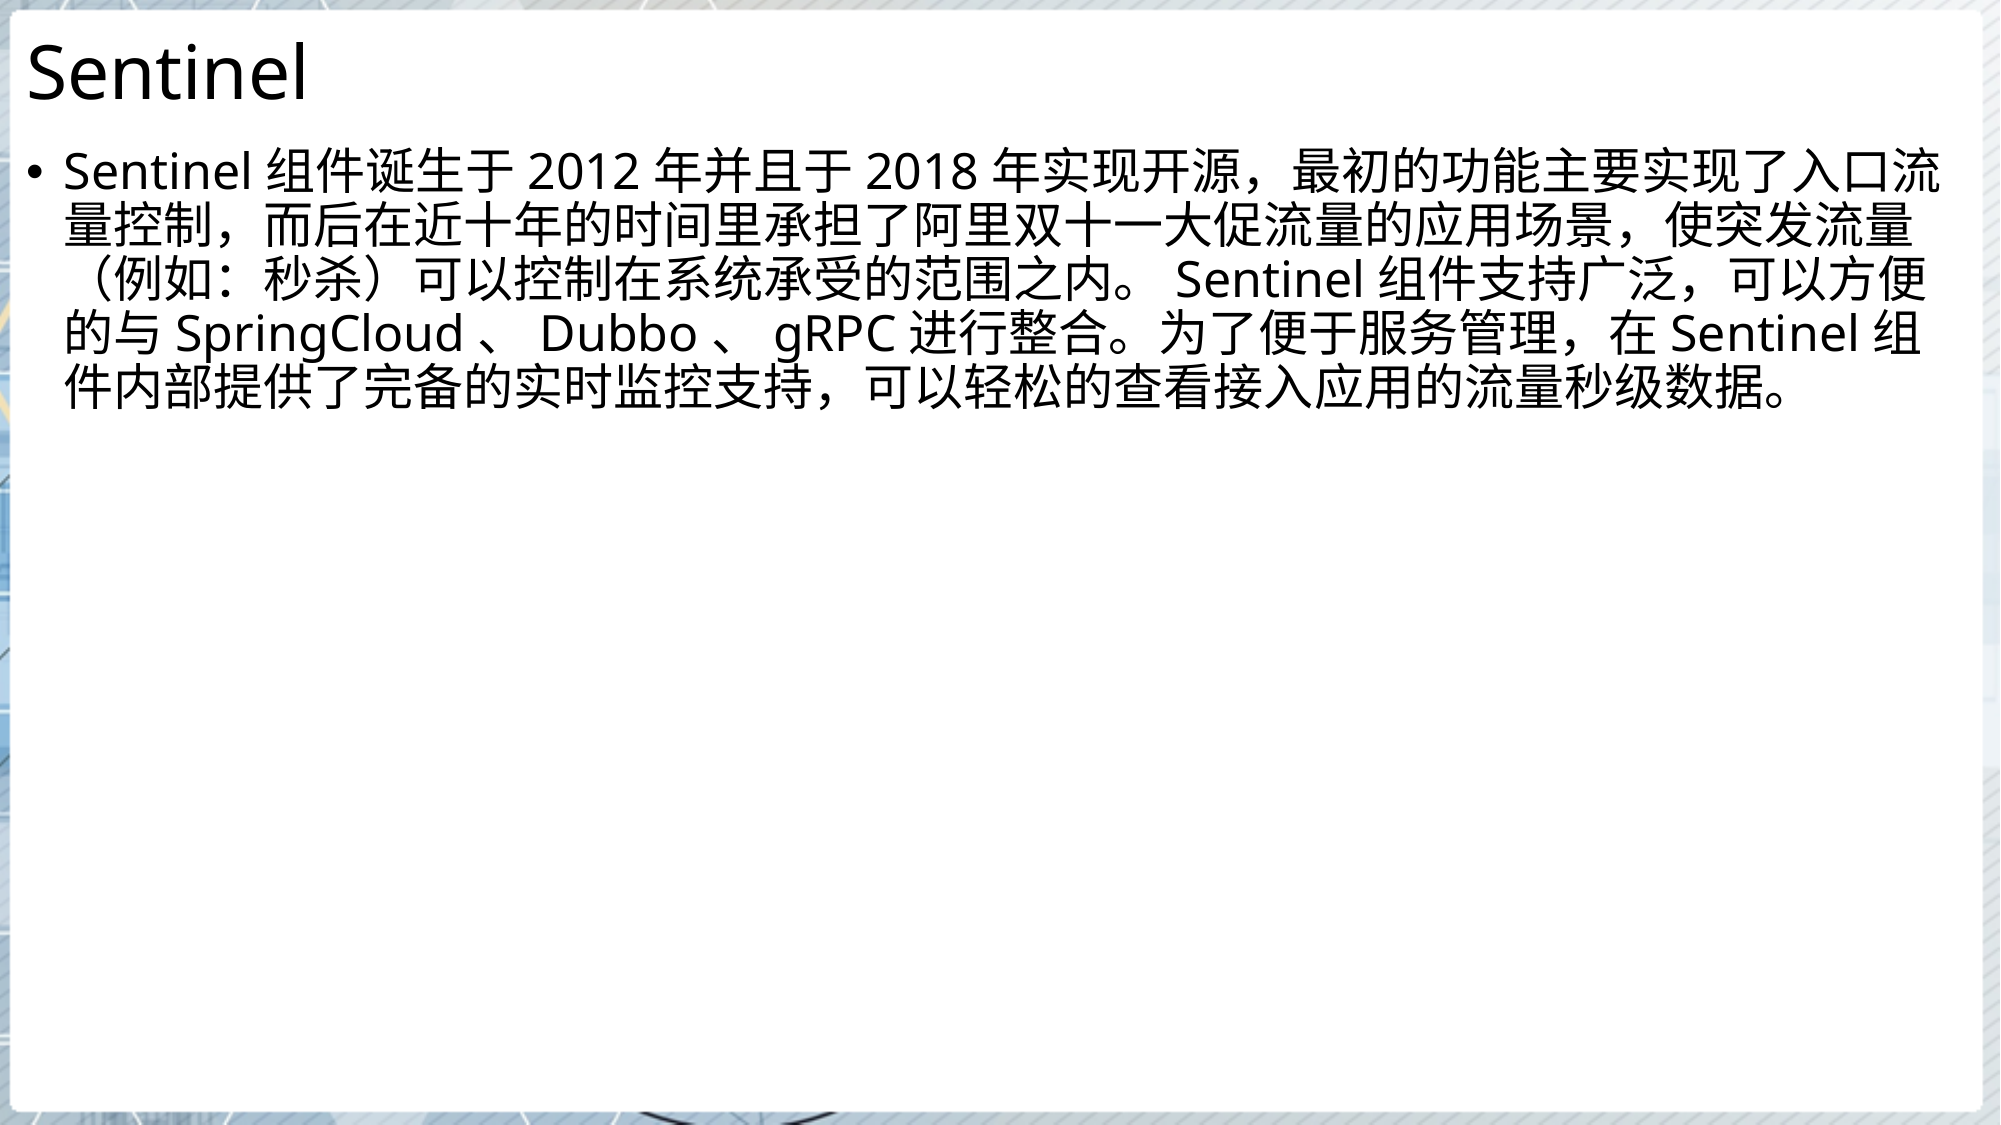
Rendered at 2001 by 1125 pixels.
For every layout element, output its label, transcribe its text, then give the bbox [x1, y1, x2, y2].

list Sentinel组件诞生于2012年并且于2018年实现开源，最初的功能主要实现了入口流量控制，而后在近十年的时间里承担了阿里双十一大促流量的应用场景，使突发流量（例如：秒杀）可以控制在系统承受的范围之内。Sentinel组件支持广泛，可以方便的与SpringCloud、Dubbo、gRPC进行整合。为了便于服务管理，在Sentinel组件内部提供了完备的实时监控支持，可以轻松的查看接入应用的流量秒级数据。 [11, 139, 1983, 1113]
picture [0, 0, 2000, 1125]
title Sentinel [11, 11, 1983, 139]
